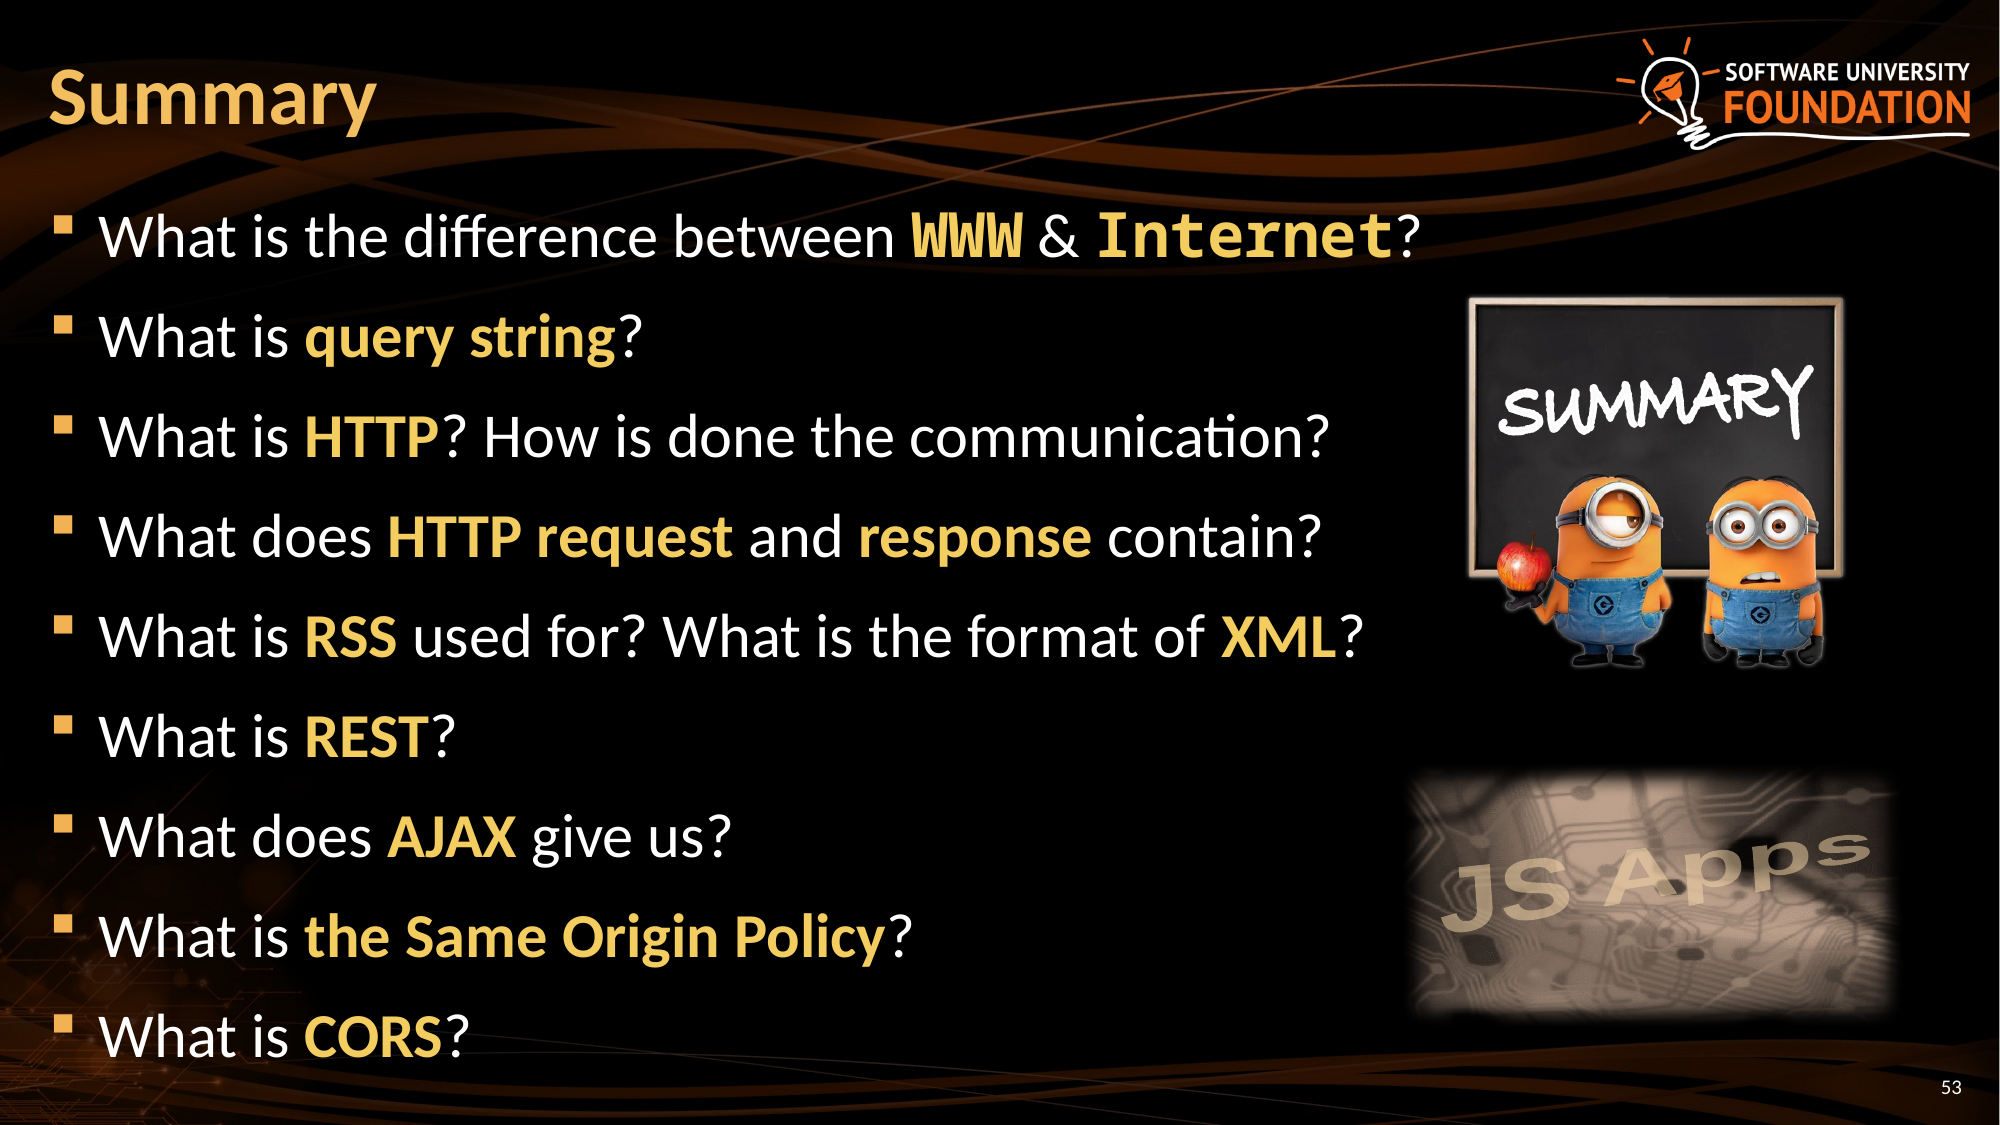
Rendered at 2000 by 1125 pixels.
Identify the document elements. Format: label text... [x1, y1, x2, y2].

title Summary [30, 6, 1602, 189]
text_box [1399, 761, 1906, 1029]
list What is the difference between WWW & Internet? What is query string? What is HTTP? How is done the communication? What does HTTP request and response contain? What is RSS used for? What is the format of XML? What is REST? What does AJAX give us? What is the Same Origin Policy? What is CORS? [31, 188, 1968, 1103]
picture [0, 0, 2000, 1125]
